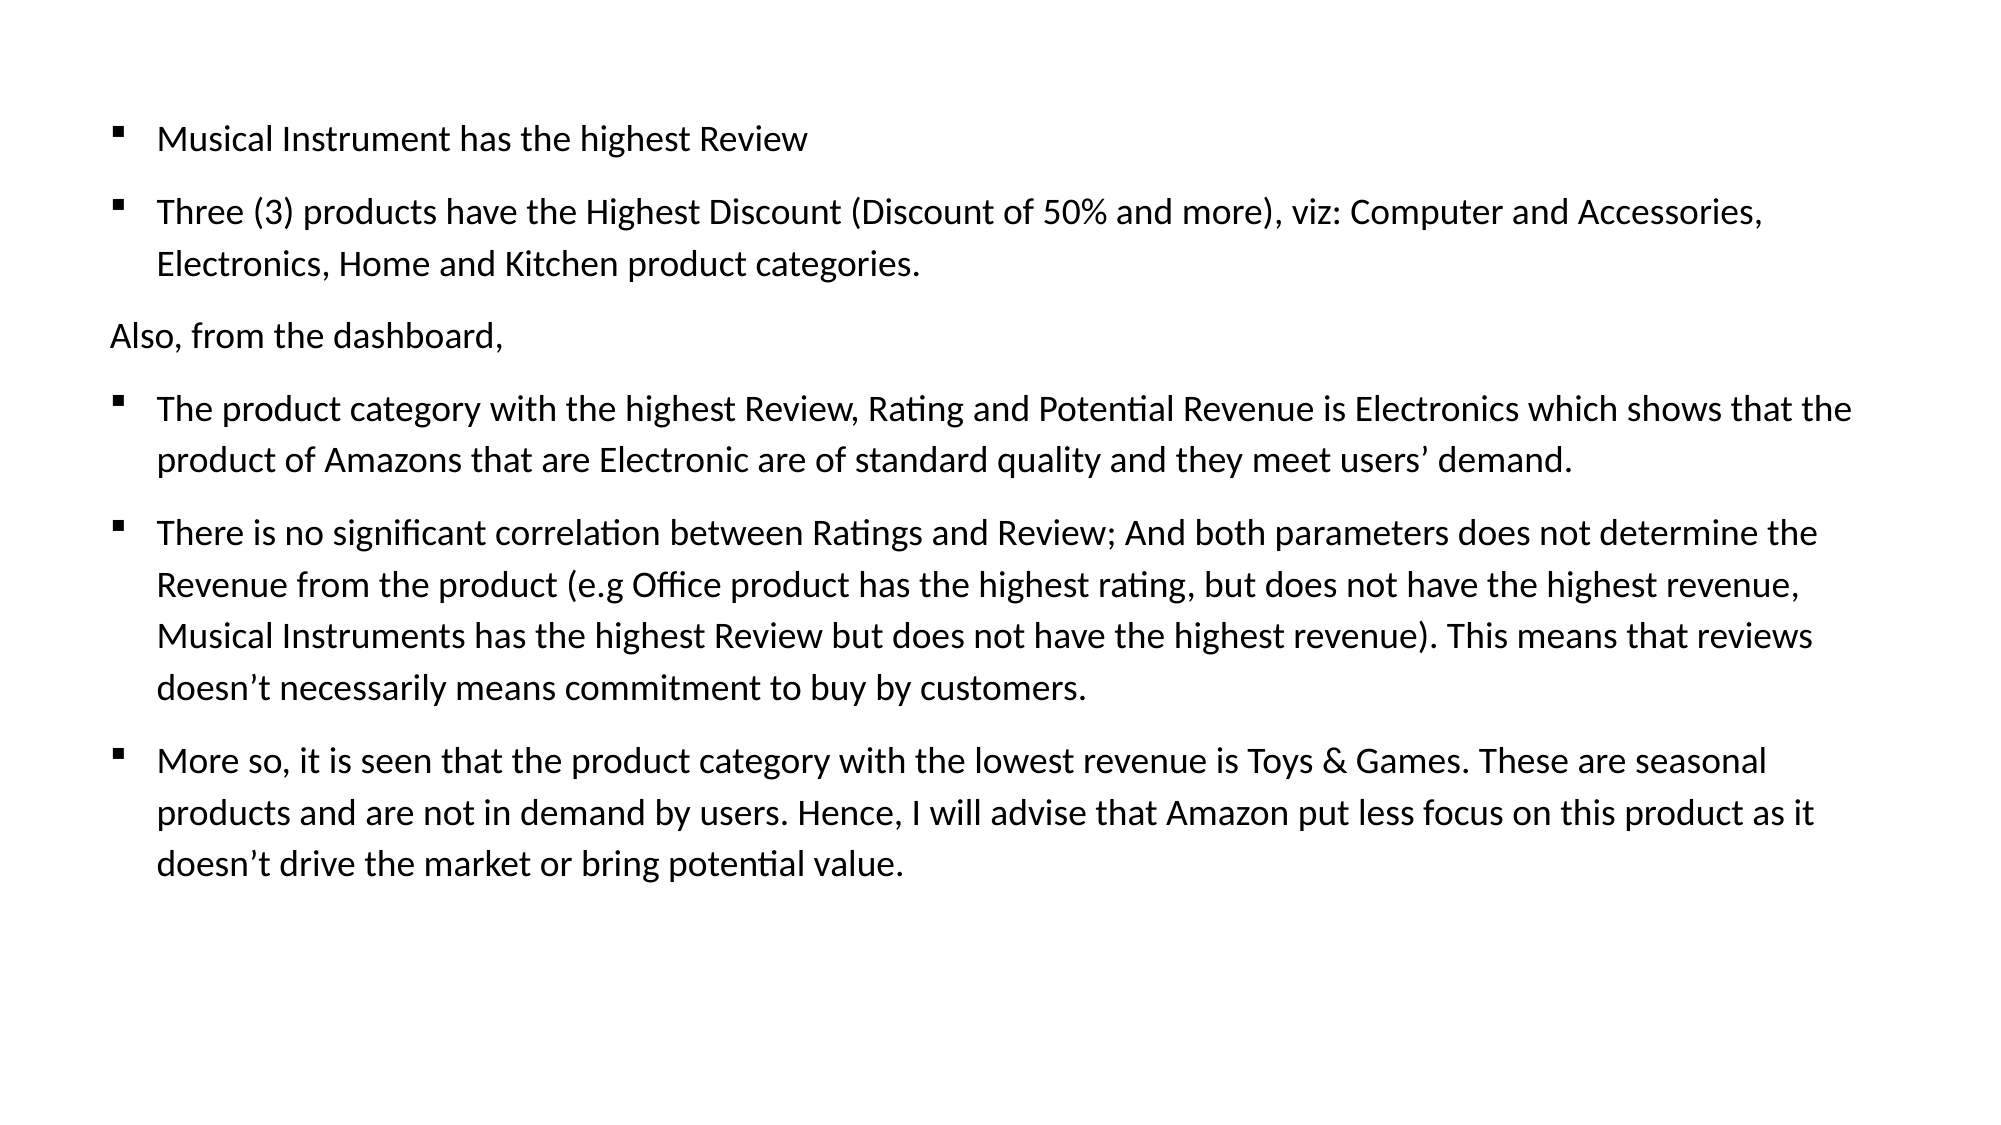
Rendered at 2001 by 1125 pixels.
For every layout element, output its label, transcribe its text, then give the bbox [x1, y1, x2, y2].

text_box Musical Instrument has the highest Review Three (3) products have the Highest Discount (Discount of 50% and more), viz: Computer and Accessories, Electronics, Home and Kitchen product categories. Also, from the dashboard, The product category with the highest Review, Rating and Potential Revenue is Electronics which shows that the product of Amazons that are Electronic are of standard quality and they meet users’ demand. There is no significant correlation between Ratings and Review; And both parameters does not determine the Revenue from the product (e.g Office product has the highest rating, but does not have the highest revenue, Musical Instruments has the highest Review but does not have the highest revenue). This means that reviews doesn’t necessarily means commitment to buy by customers. More so, it is seen that the product category with the lowest revenue is Toys & Games. These are seasonal products and are not in demand by users. Hence, I will advise that Amazon put less focus on this product as it doesn’t drive the market or bring potential value. [95, 100, 1876, 892]
